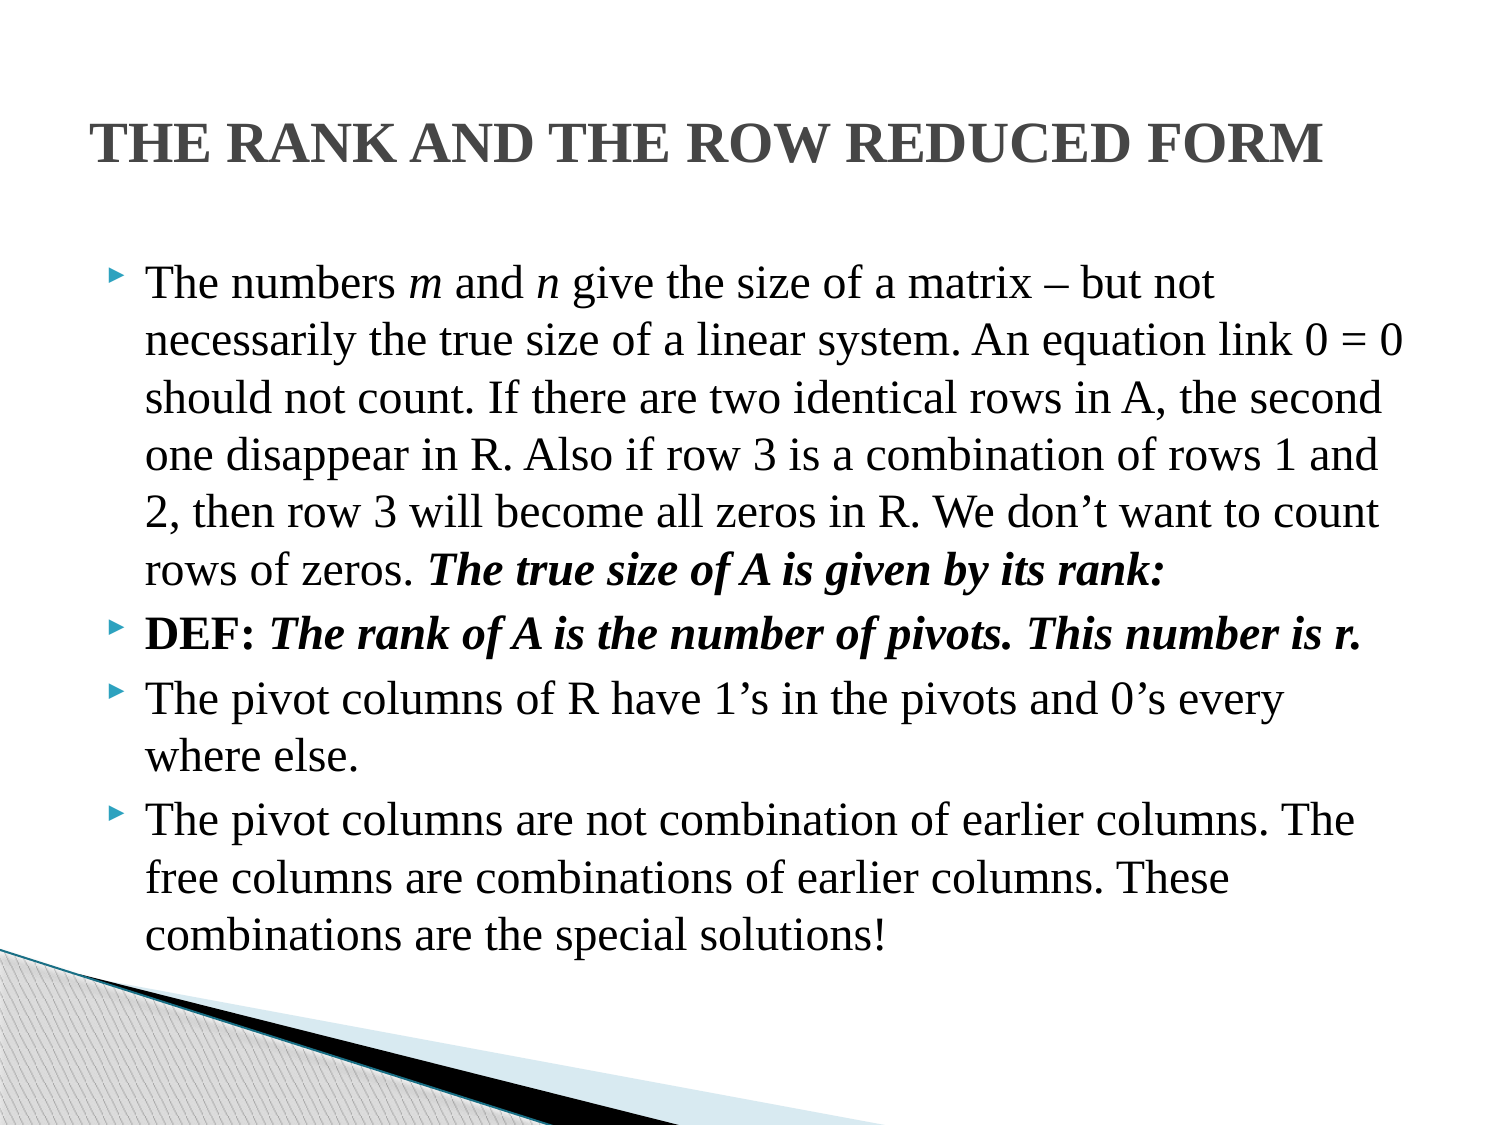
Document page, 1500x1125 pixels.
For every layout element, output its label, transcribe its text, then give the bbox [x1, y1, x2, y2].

title THE RANK AND THE ROW REDUCED FORM [75, 45, 1425, 233]
list The numbers m and n give the size of a matrix – but not necessarily the true size of a linear system. An equation link 0 = 0 should not count. If there are two identical rows in A, the second one disappear in R. Also if row 3 is a combination of rows 1 and 2, then row 3 will become all zeros in R. We don’t want to count rows of zeros. The true size of A is given by its rank: DEF: The rank of A is the number of pivots. This number is r. The pivot columns of R have 1’s in the pivots and 0’s every where else. The pivot columns are not combination of earlier columns. The free columns are combinations of earlier columns. These combinations are the special solutions! [75, 243, 1425, 986]
